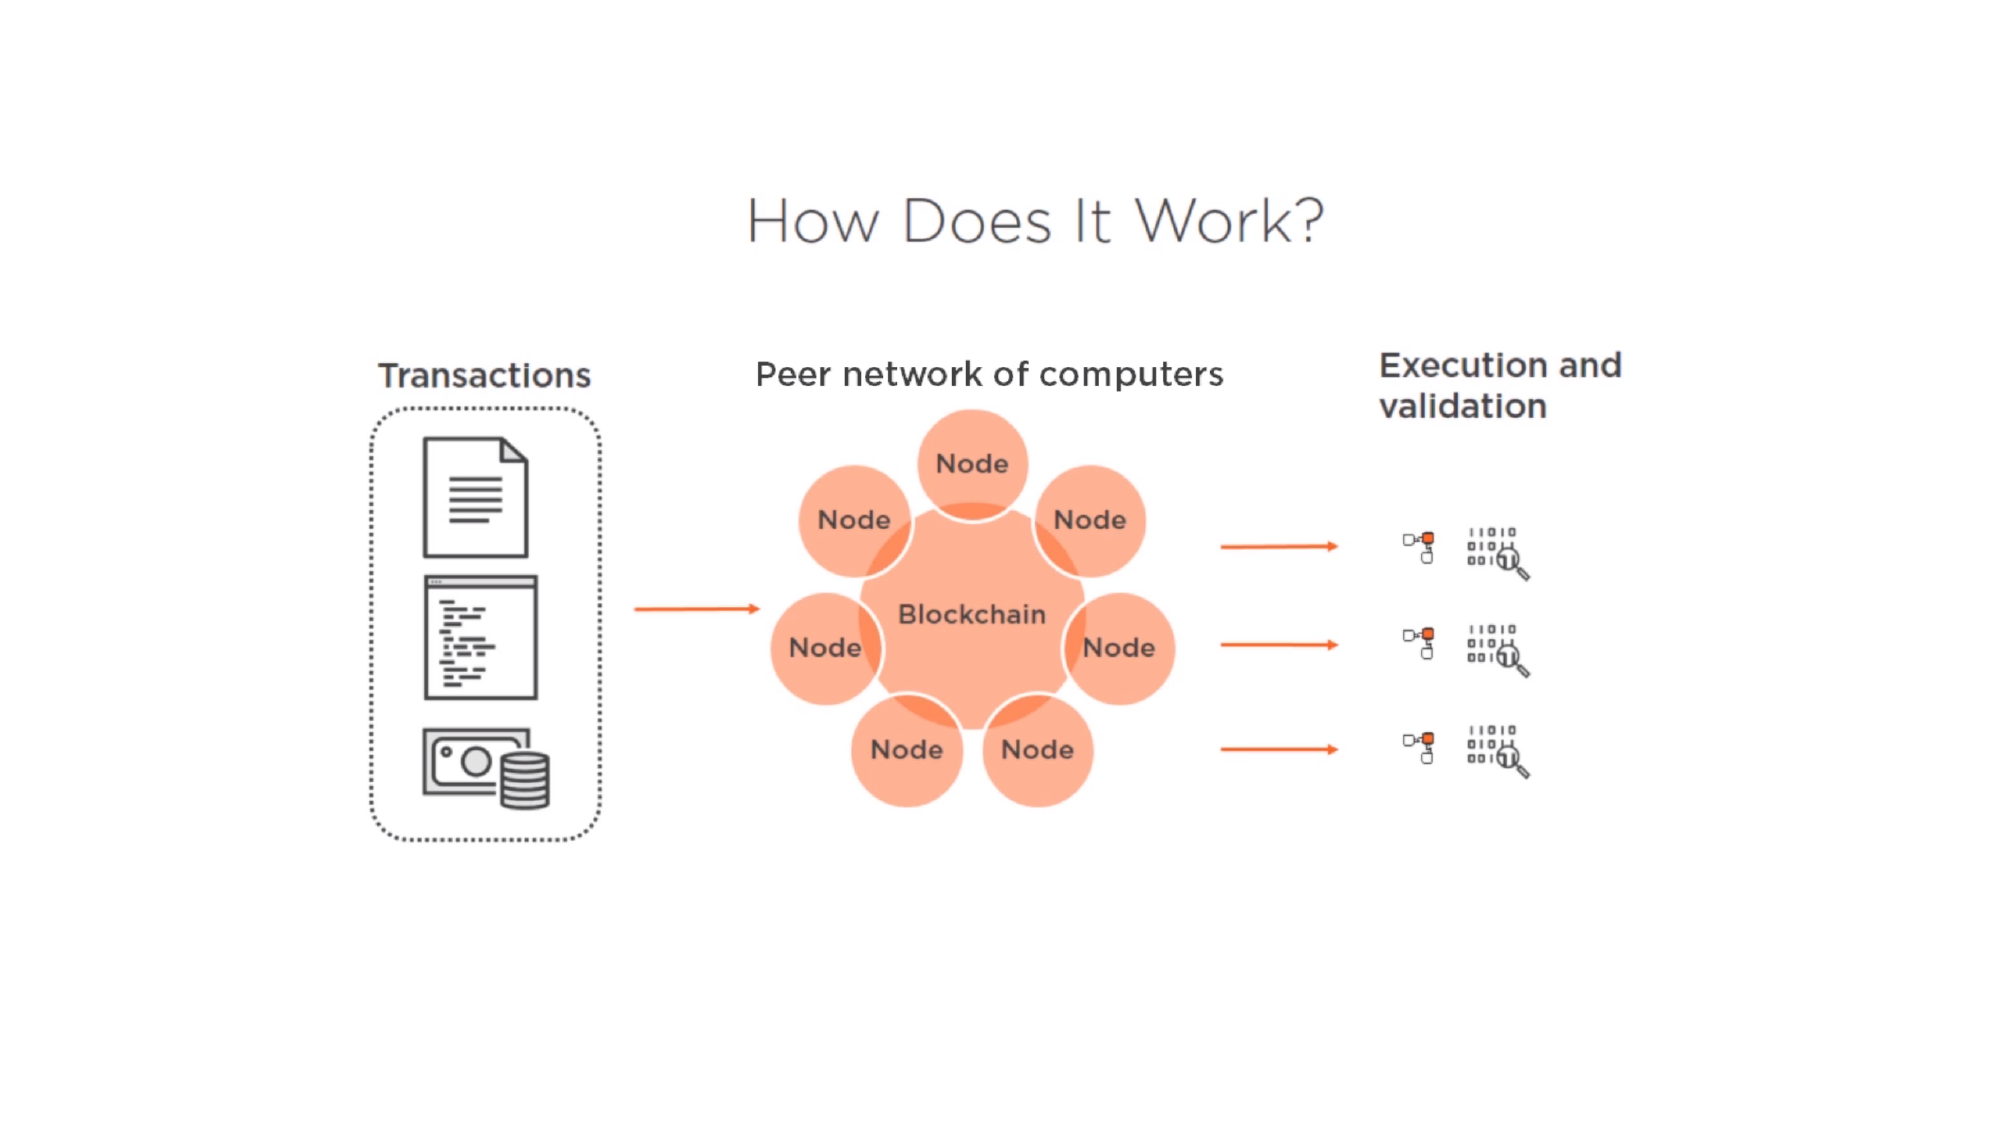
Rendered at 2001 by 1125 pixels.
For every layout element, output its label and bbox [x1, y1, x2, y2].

picture [231, 120, 1769, 1005]
